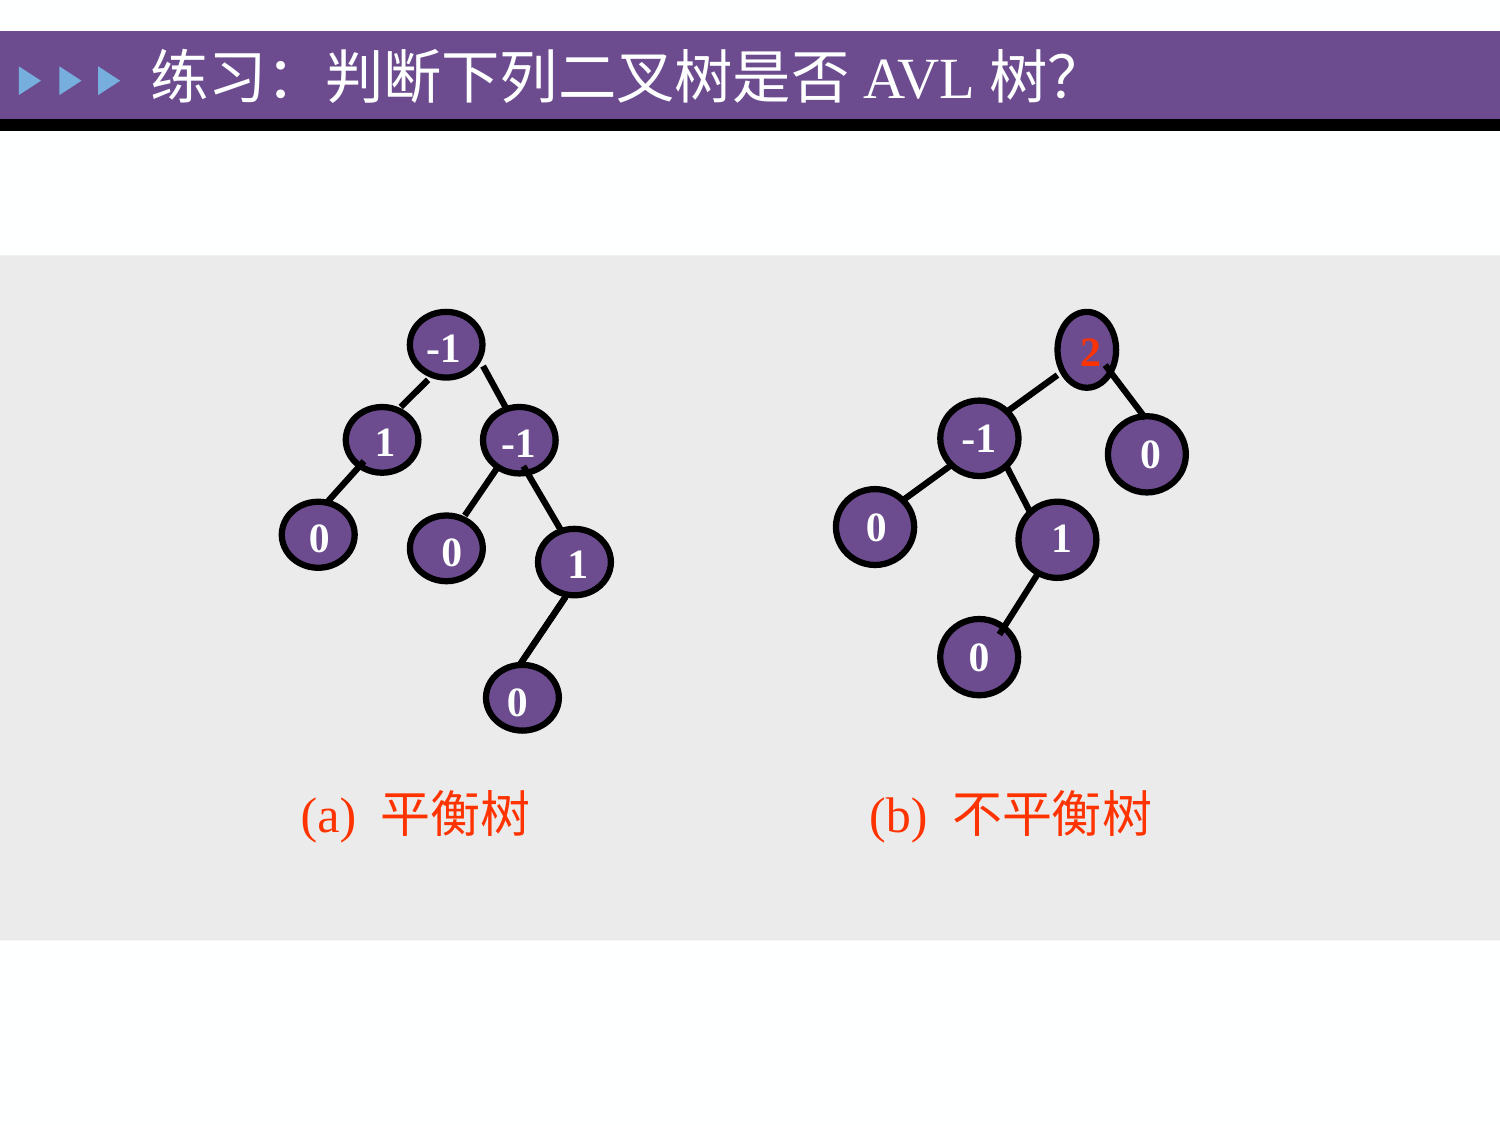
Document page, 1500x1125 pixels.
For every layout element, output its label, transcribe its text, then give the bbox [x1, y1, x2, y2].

text_box [0, 255, 1500, 941]
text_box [835, 311, 1187, 696]
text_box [294, 503, 556, 733]
text_box (a) 平衡树 (b) 不平衡树 [285, 775, 1186, 851]
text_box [281, 311, 612, 731]
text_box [850, 419, 1177, 689]
text_box 练习：判断下列二叉树是否AVL树？ [135, 33, 1217, 119]
